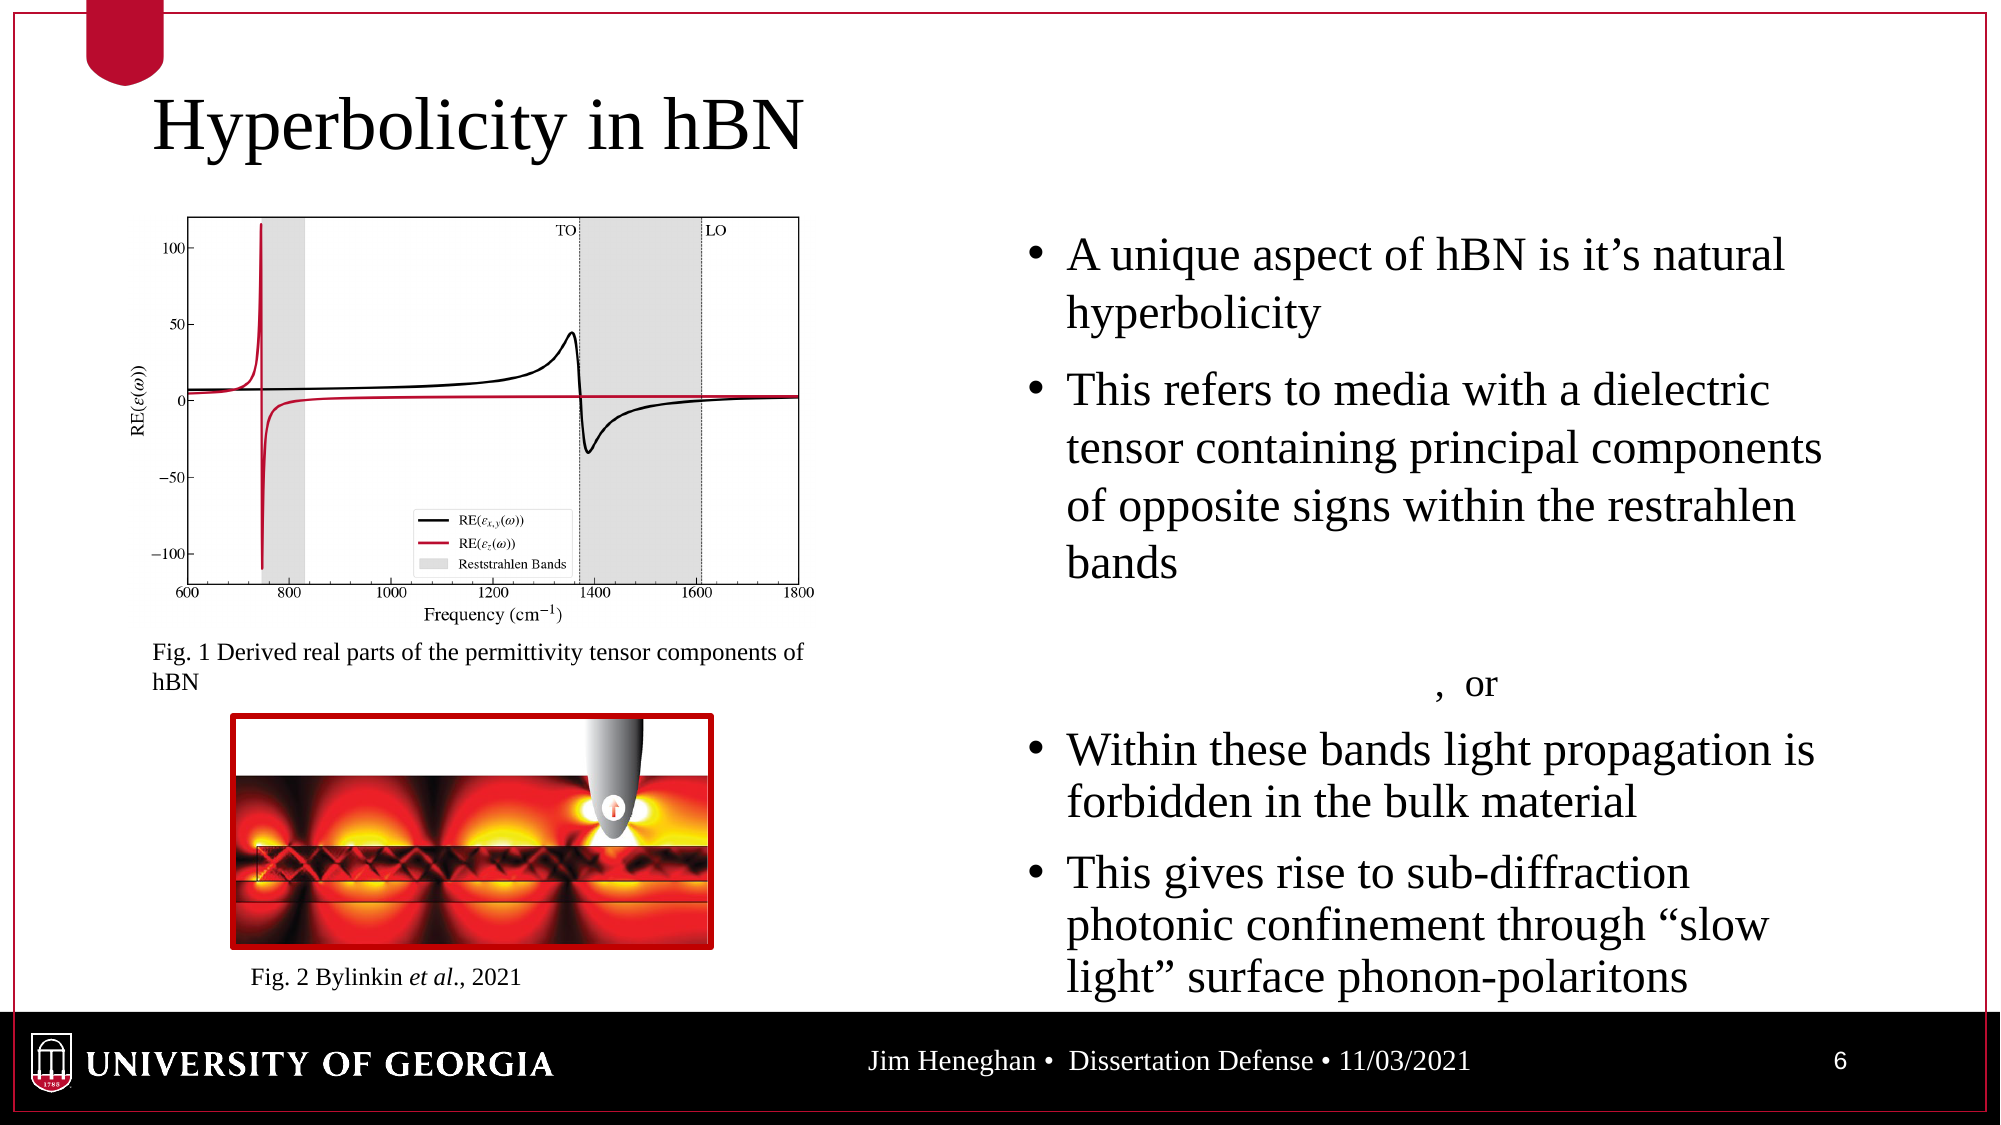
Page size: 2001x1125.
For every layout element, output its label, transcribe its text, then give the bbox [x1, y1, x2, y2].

footer Jim Heneghan • Dissertation Defense • 11/03/2021 [720, 1029, 1620, 1090]
text_box Fig. 2 Bylinkin et al., 2021 [235, 953, 708, 999]
title Hyperbolicity in hBN [137, 30, 1863, 221]
picture [15, 975, 582, 1111]
picture [0, 975, 582, 1125]
picture [127, 215, 816, 628]
picture [235, 719, 708, 945]
text_box Fig. 1 Derived real parts of the permittivity tensor components of hBN [137, 627, 847, 703]
slide_number 6 [1743, 1030, 1863, 1089]
